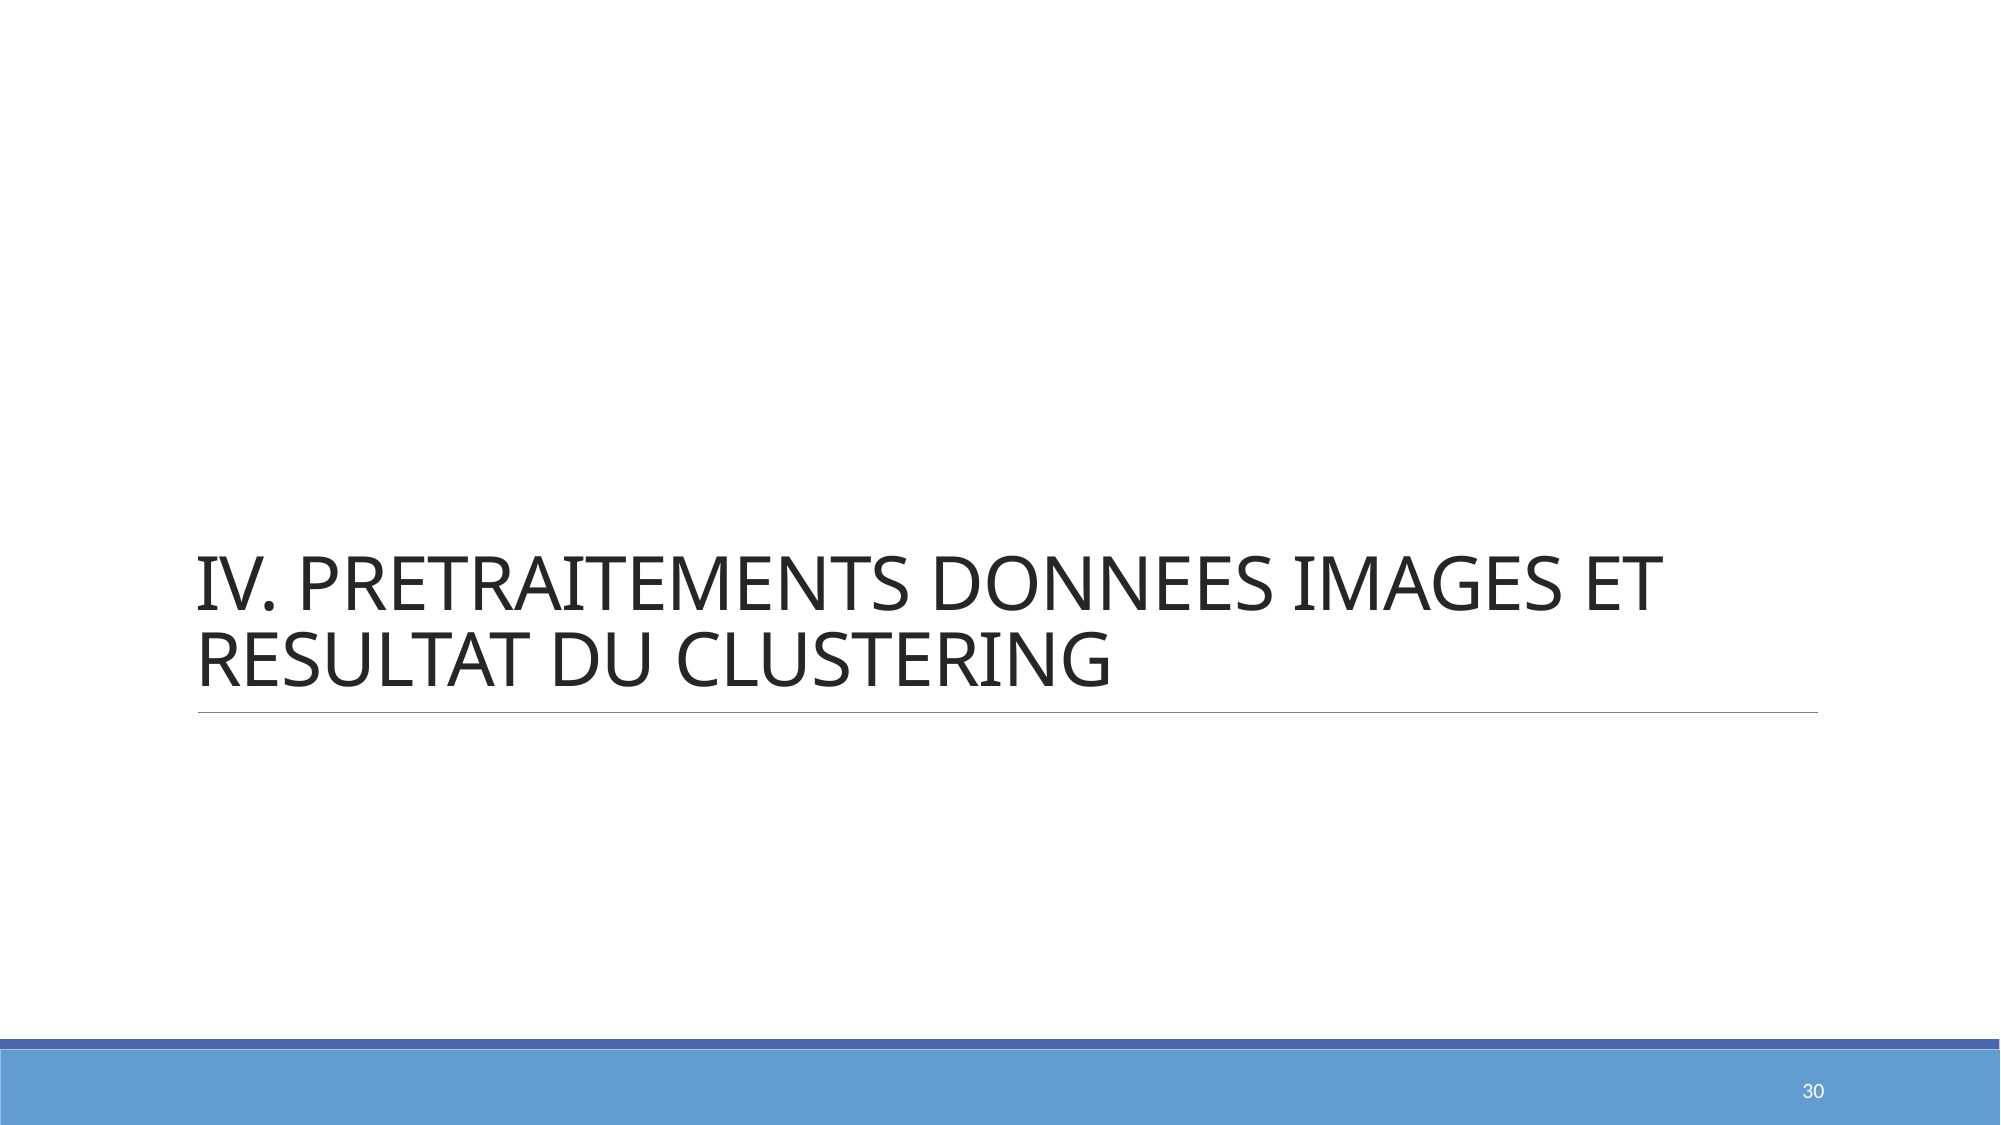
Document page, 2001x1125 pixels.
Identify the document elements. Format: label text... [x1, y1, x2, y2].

slide_number 30 [1624, 1059, 1840, 1120]
title IV. PRETRAITEMENTS DONNEES IMAGES ET RESULTAT DU CLUSTERING [180, 124, 1830, 710]
